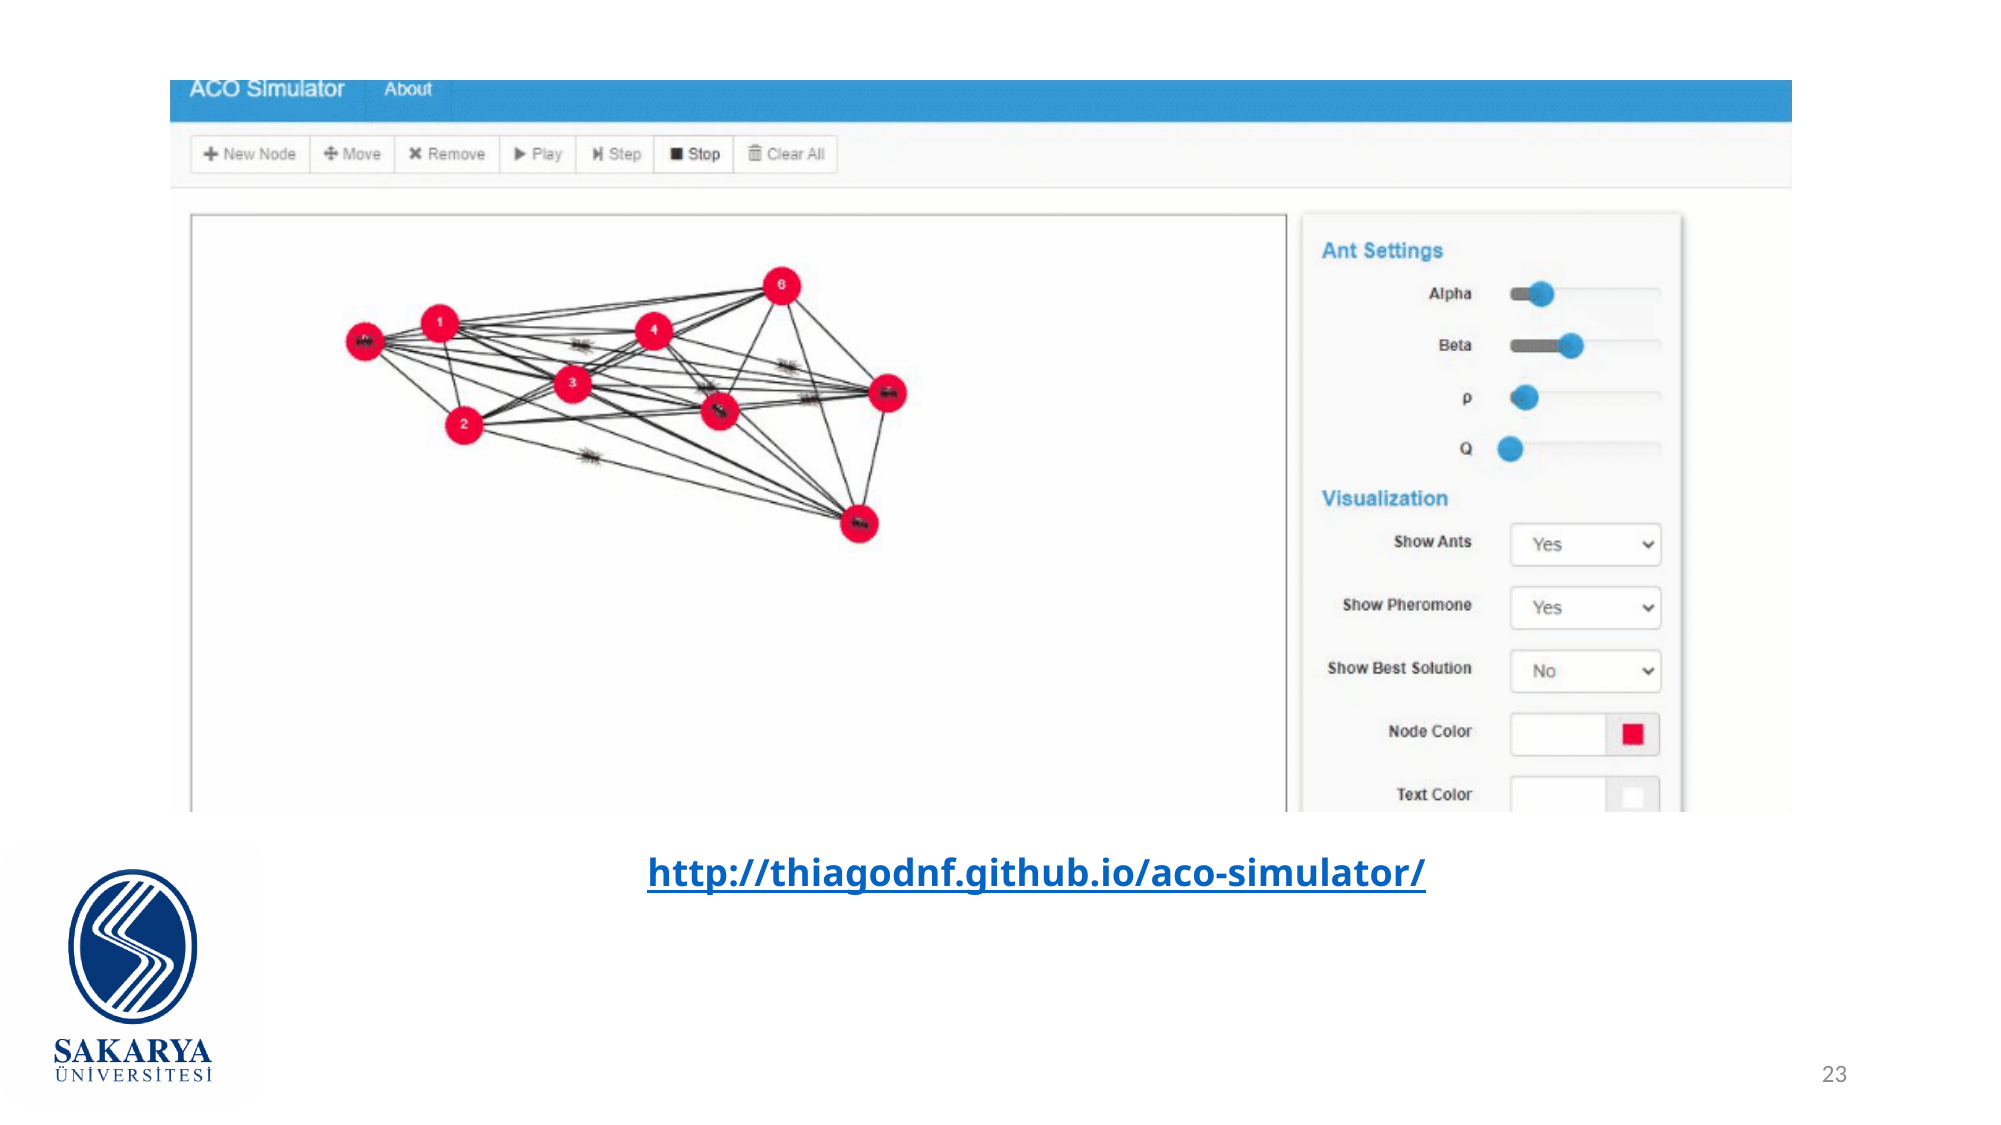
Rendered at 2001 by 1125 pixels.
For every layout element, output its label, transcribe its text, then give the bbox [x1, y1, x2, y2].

picture [170, 80, 1792, 812]
picture [0, 842, 266, 1108]
text_box http://thiagodnf.github.io/aco-simulator/ [632, 842, 1442, 953]
slide_number 23 [1412, 1042, 1863, 1103]
